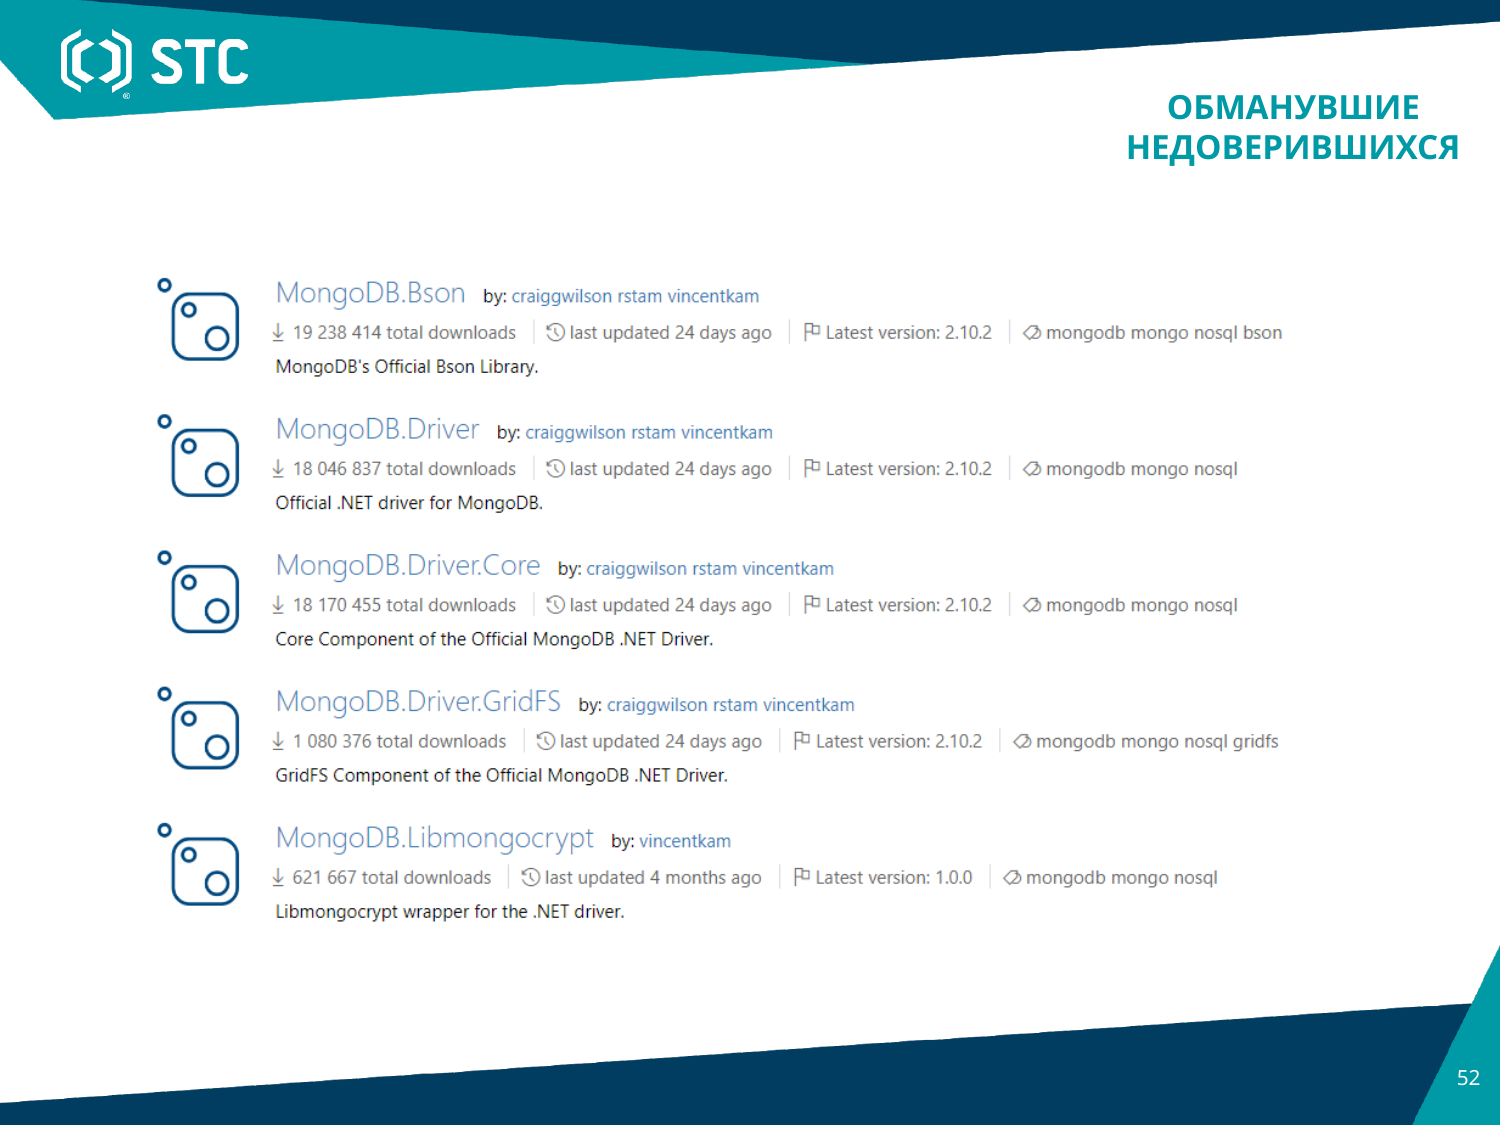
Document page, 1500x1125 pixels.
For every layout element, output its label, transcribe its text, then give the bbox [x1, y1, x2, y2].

picture [0, 0, 1500, 1125]
text_box ОБМАНУВШИЕ НЕДОВЕРИВШИХСЯ [1104, 78, 1483, 161]
